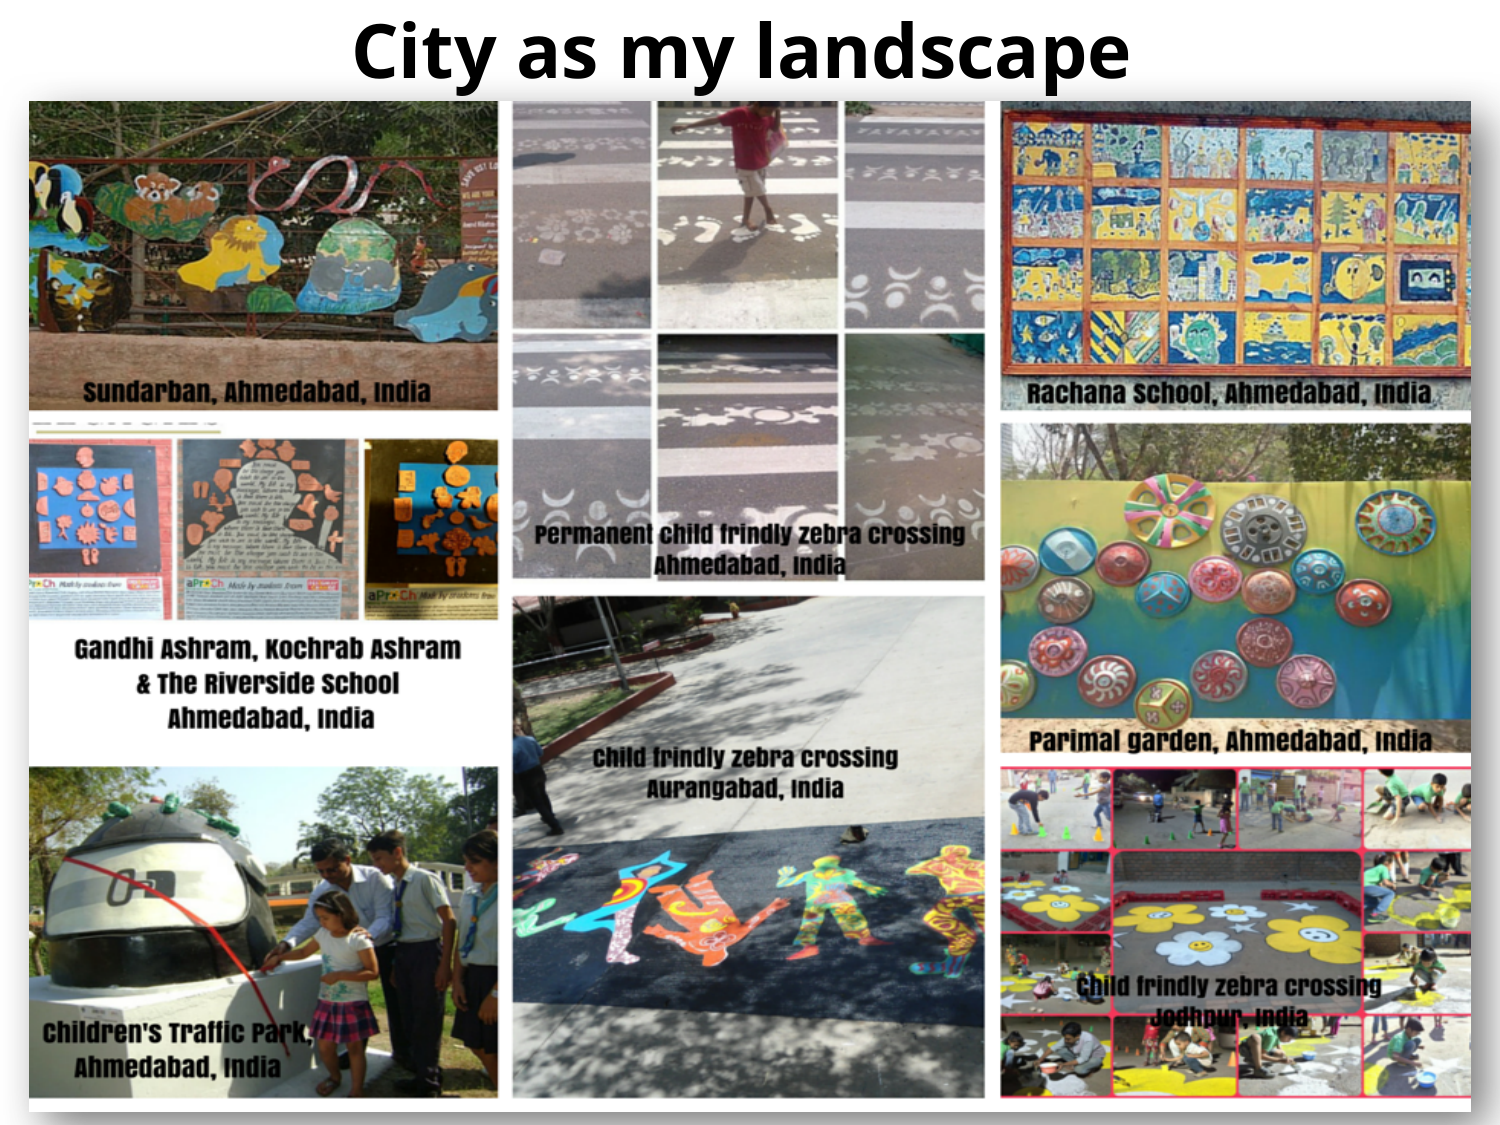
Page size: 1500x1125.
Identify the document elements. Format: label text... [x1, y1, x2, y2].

title City as my landscape [76, 0, 1427, 85]
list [29, 101, 1471, 1113]
